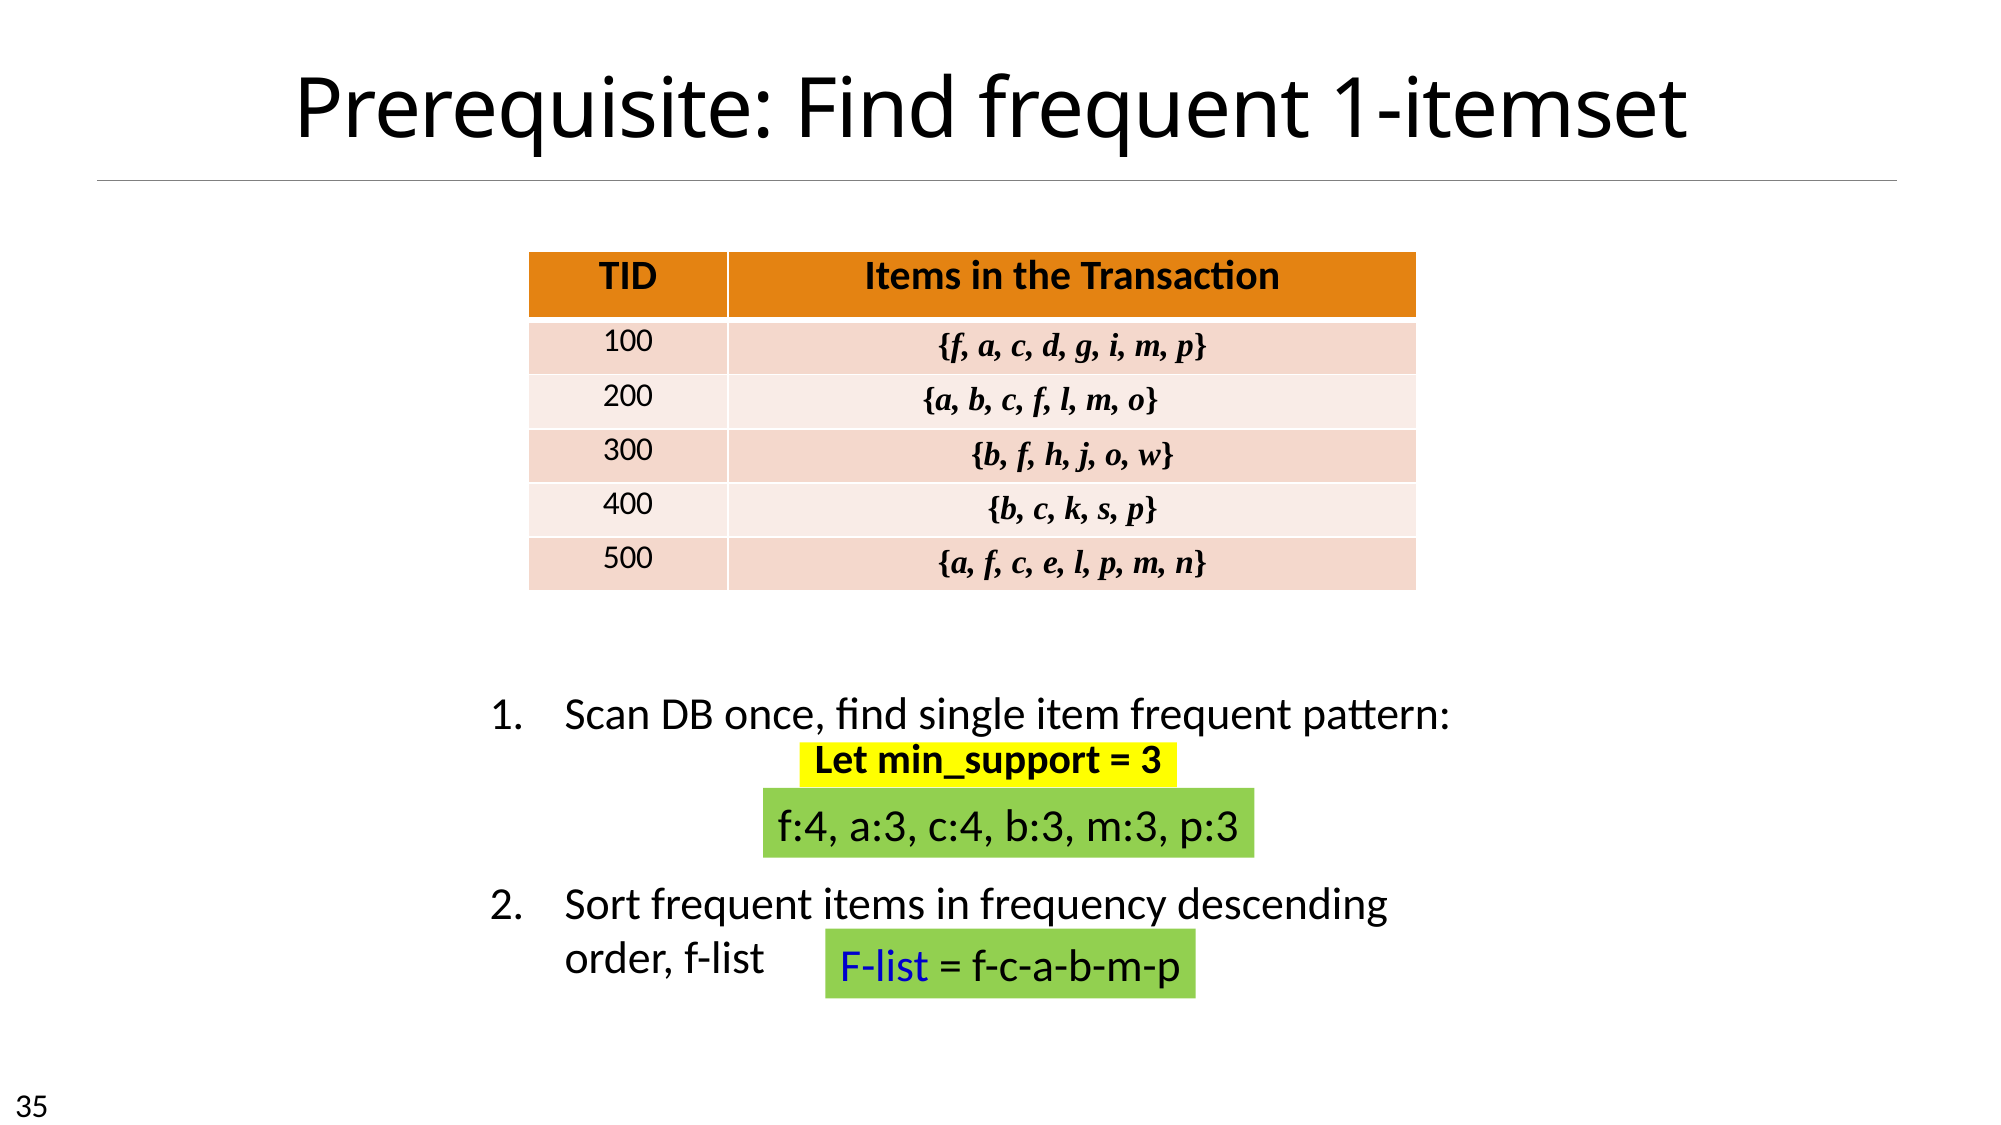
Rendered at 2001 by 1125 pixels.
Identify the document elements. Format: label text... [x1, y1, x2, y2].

table_cell 200 [529, 375, 727, 428]
table_cell 500 [529, 538, 727, 590]
table_cell 100 [529, 323, 727, 374]
table_header TID [529, 252, 727, 317]
text_box Scan DB once, find single item frequent pattern: Sort frequent items in frequency descending order, f-list [474, 675, 1471, 991]
table_cell {a, f, c, e, l, p, m, n} [729, 538, 1416, 590]
text_box F-list = f-c-a-b-m-p [825, 928, 1196, 999]
text_box f:4, a:3, c:4, b:3, m:3, p:3 [763, 787, 1255, 858]
table_cell {f, a, c, d, g, i, m, p} [729, 323, 1416, 374]
text_box Let min_support = 3 [799, 742, 1177, 788]
table_cell 300 [529, 430, 727, 482]
table_cell {b, f, h, j, o, w} [729, 430, 1416, 482]
title Prerequisite: Find frequent 1-itemset [33, 50, 1950, 163]
table_cell {a, b, c, f, l, m, o} [729, 375, 1416, 428]
table_cell 400 [529, 484, 727, 536]
table_cell {b, c, k, s, p} [729, 484, 1416, 536]
table_header Items in the Transaction [729, 252, 1416, 317]
